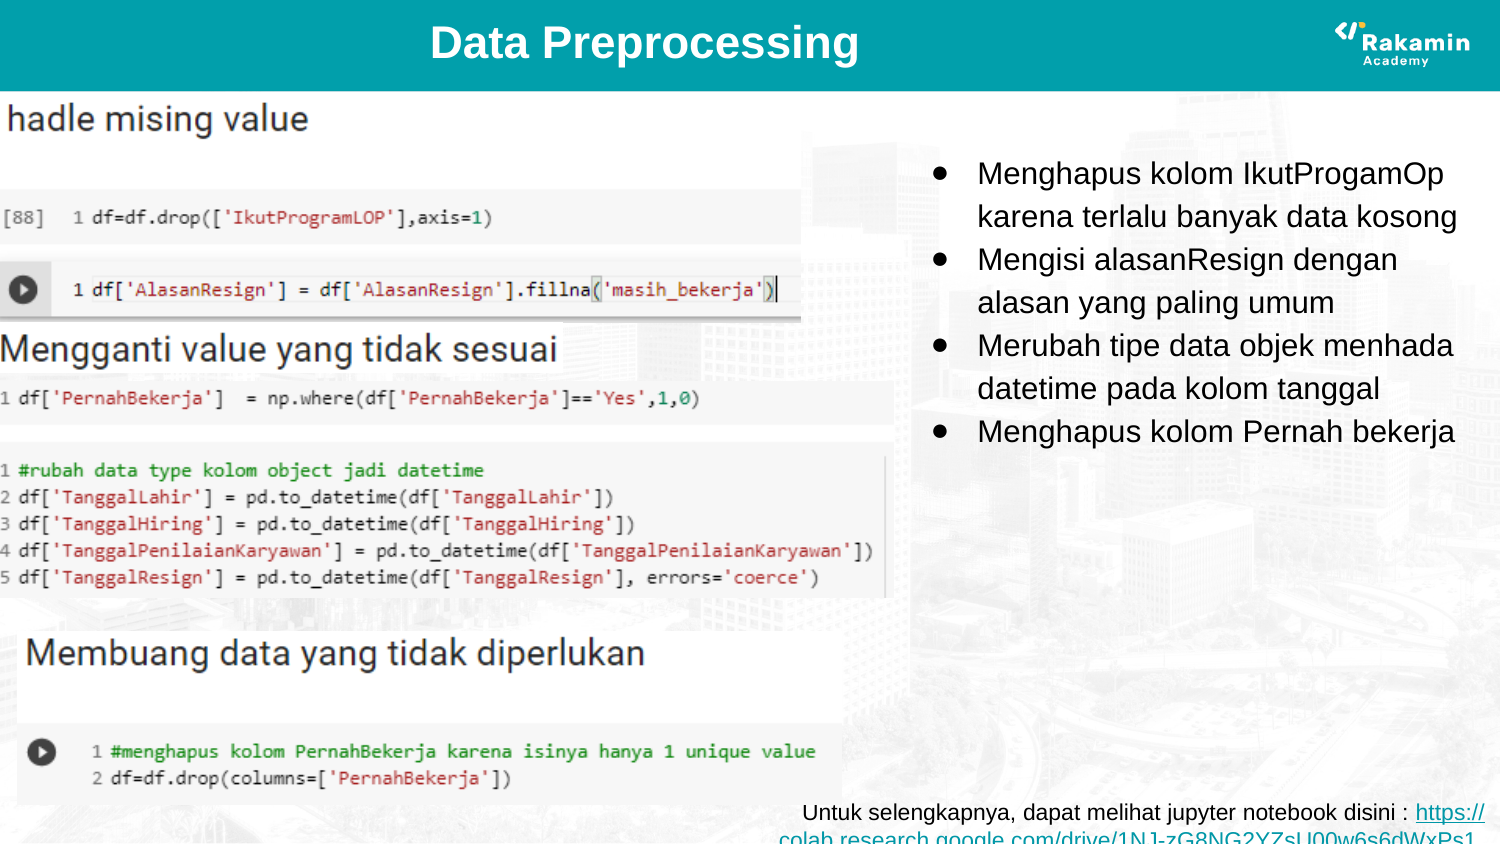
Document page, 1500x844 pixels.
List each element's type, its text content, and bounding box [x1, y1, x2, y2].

list Menghapus kolom IkutProgamOp karena terlalu banyak data kosong Mengisi alasanResign dengan alasan yang paling umum Merubah tipe data objek menhada datetime pada kolom tanggal Menghapus kolom Pernah bekerja [893, 132, 1481, 782]
picture [0, 0, 1500, 844]
text_box Untuk selengkapnya, dapat melihat jupyter notebook disini : https://colab.research.google.com/drive/1NJ-zG8NG2YZsU00w6s6dWxPs16DTRu9J?usp=sharing [763, 782, 1500, 844]
title Data Preprocessing [0, 0, 1291, 92]
